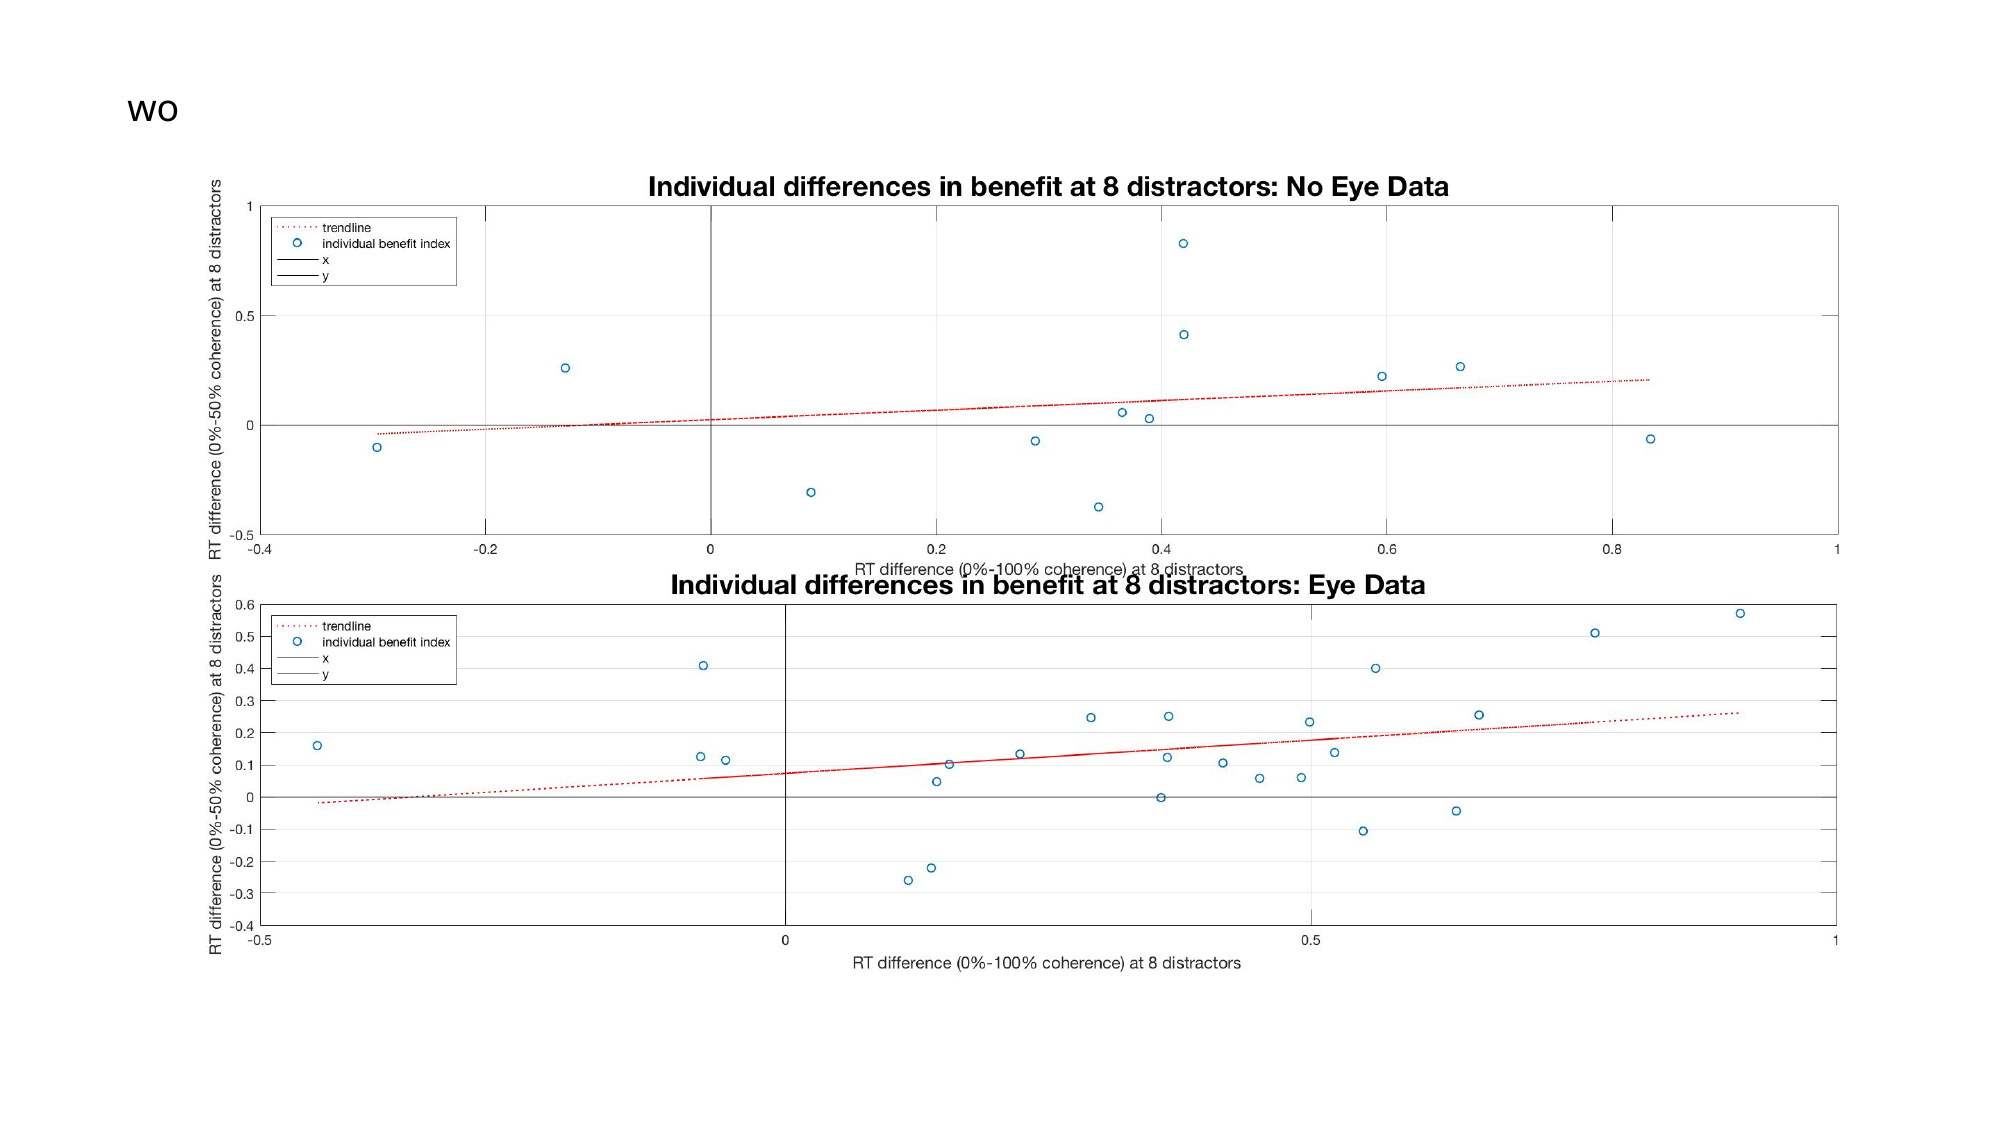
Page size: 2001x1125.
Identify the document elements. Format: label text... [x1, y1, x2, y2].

picture [0, 142, 2000, 983]
text_box wo [112, 76, 195, 137]
